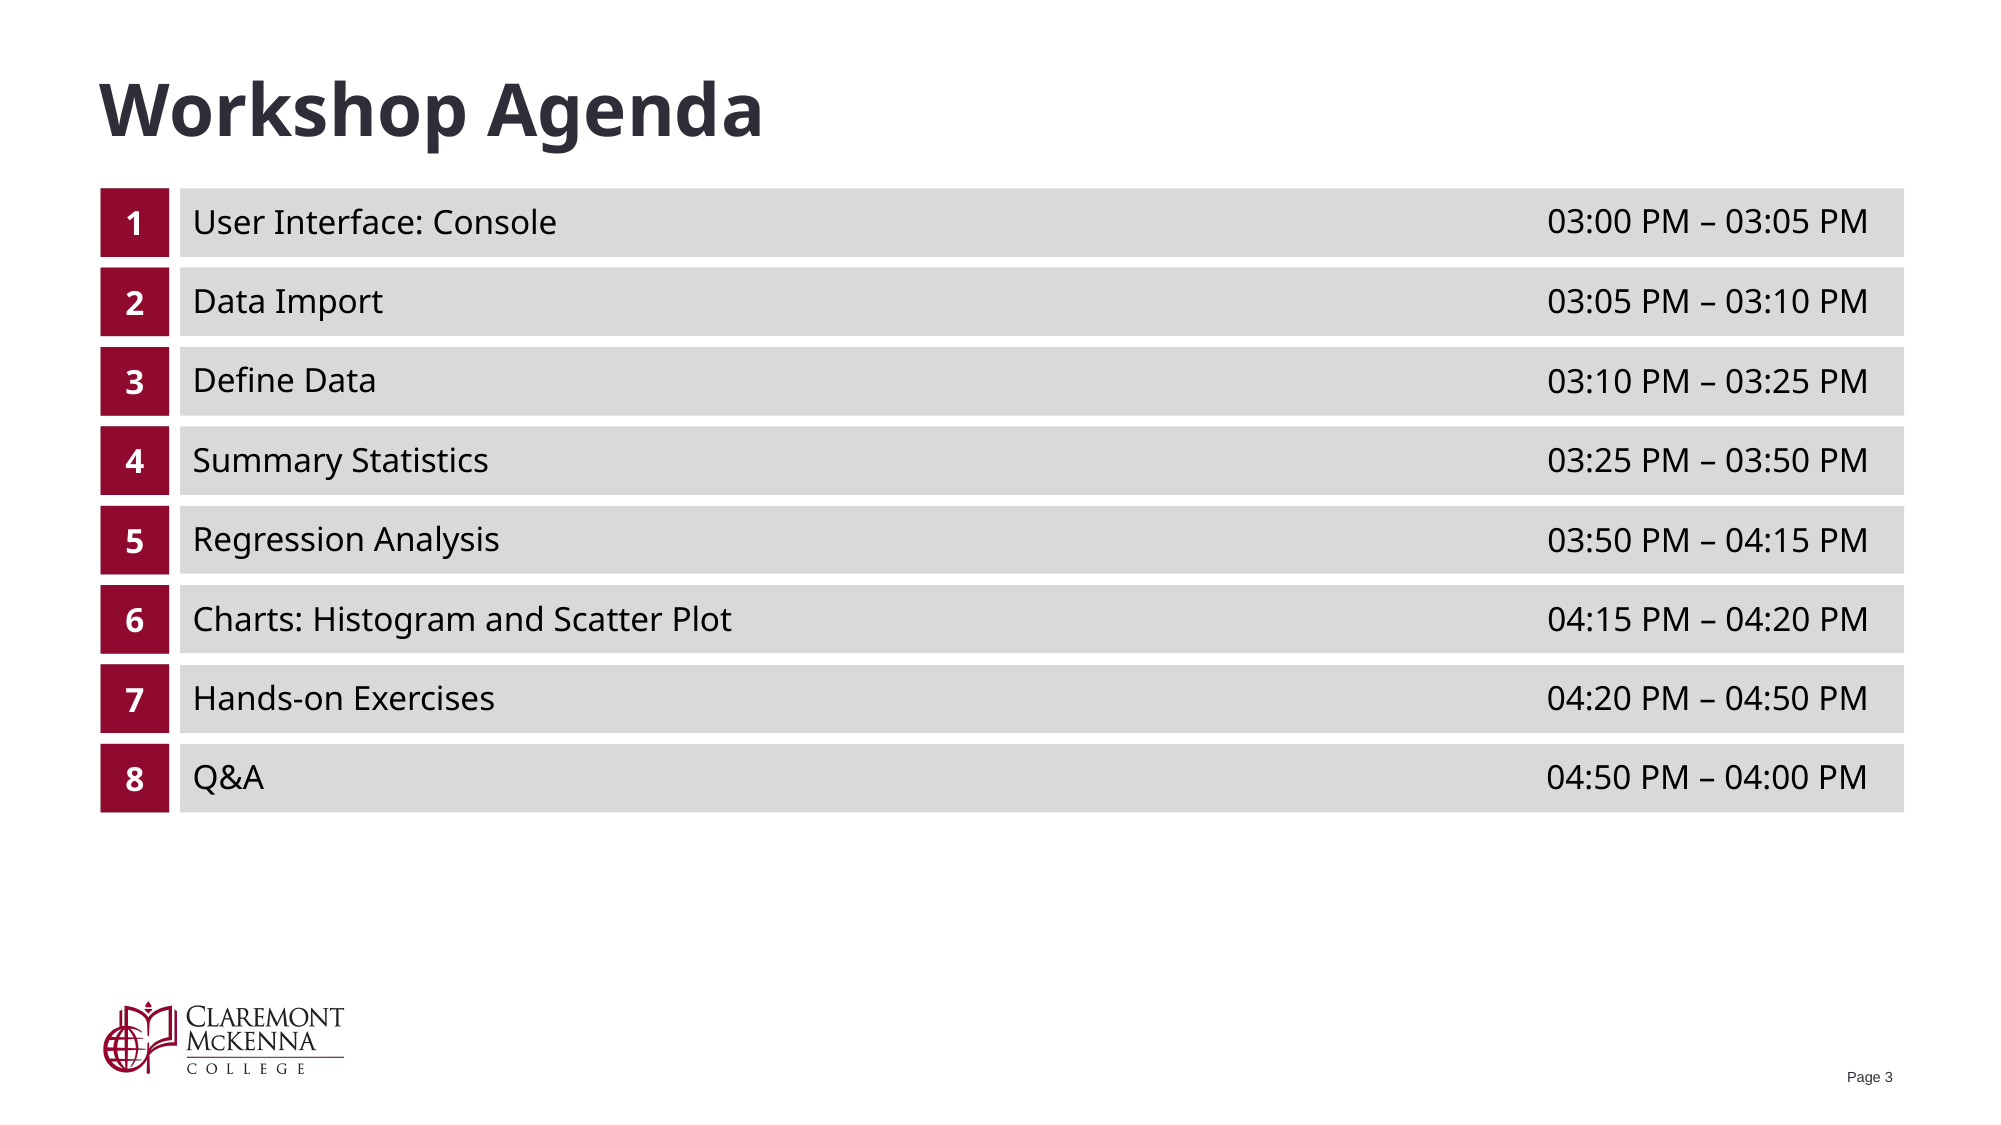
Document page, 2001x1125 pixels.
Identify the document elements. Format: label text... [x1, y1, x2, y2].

title Workshop Agenda [99, 51, 1563, 152]
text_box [100, 187, 1905, 813]
